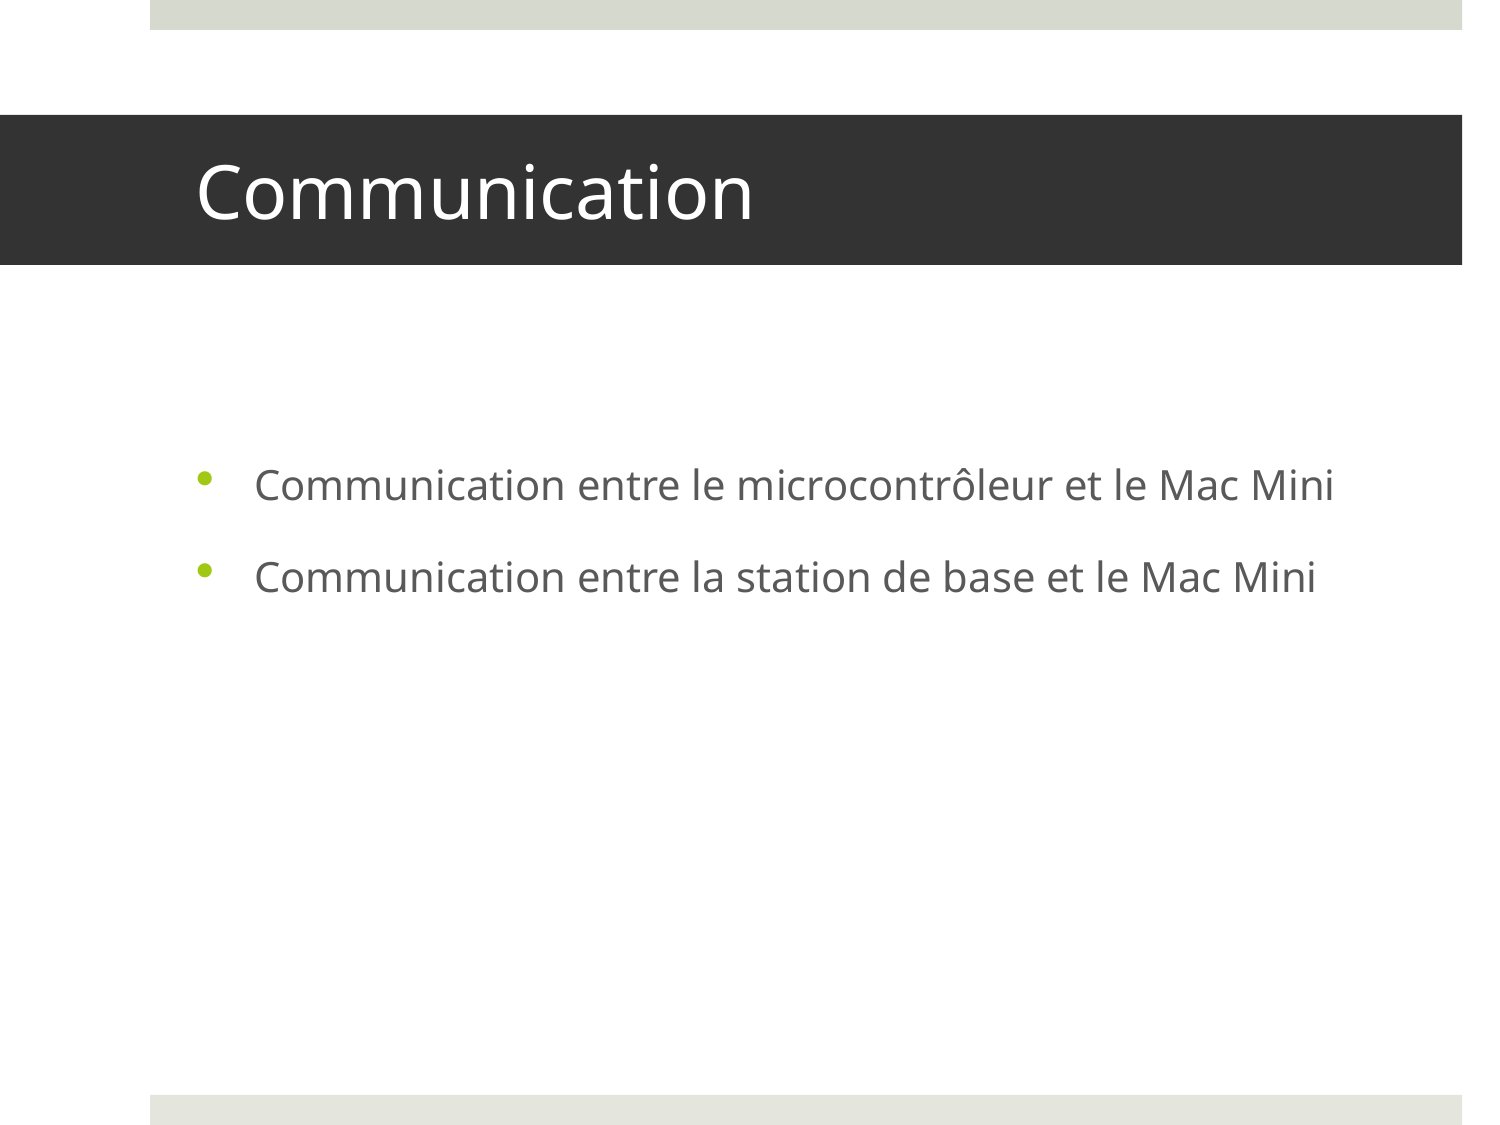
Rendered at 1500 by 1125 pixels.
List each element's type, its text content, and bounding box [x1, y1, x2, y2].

list Communication entre le microcontrôleur et le Mac Mini Communication entre la station de base et le Mac Mini [182, 451, 1432, 889]
title Communication [0, 114, 1463, 265]
